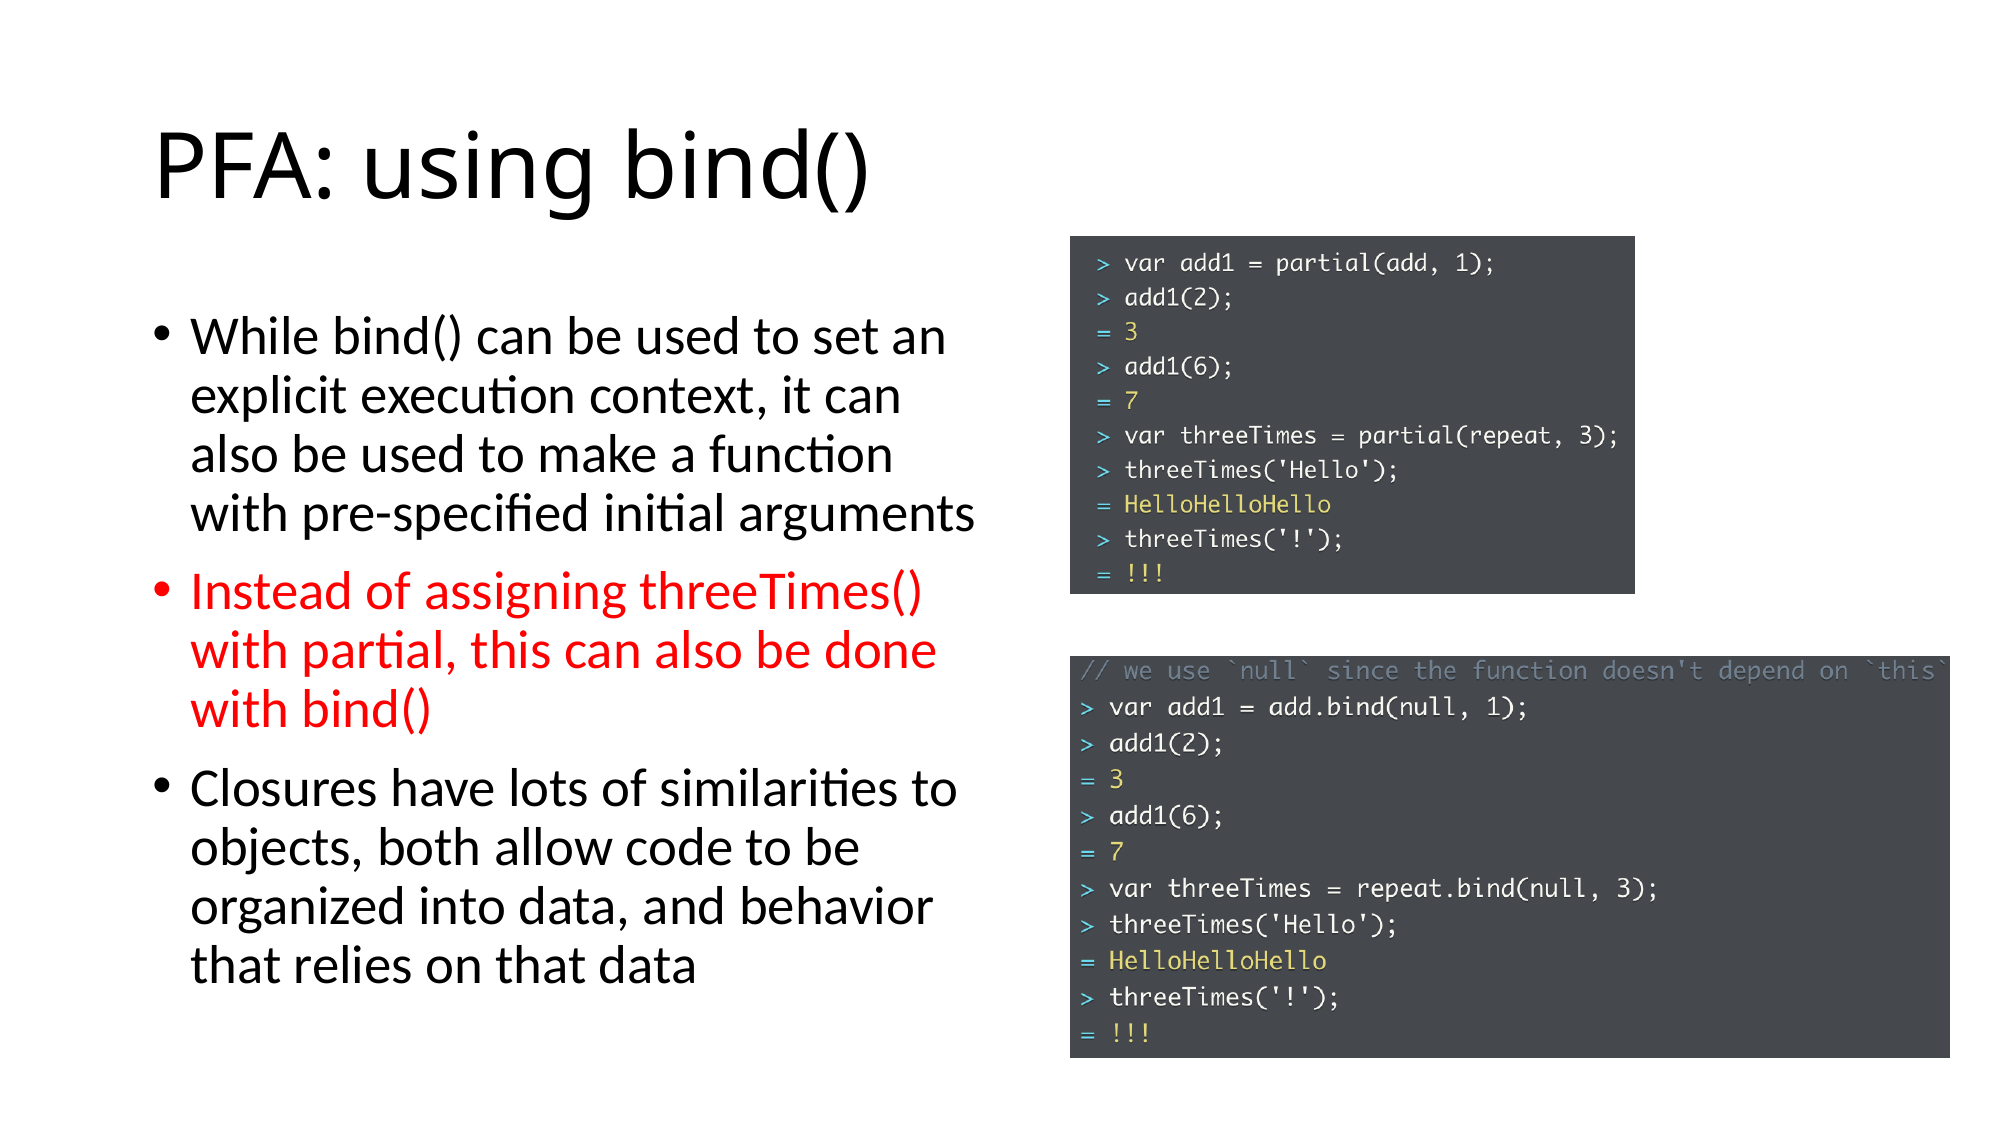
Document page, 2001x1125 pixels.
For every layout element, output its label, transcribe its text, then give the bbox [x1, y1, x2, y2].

list While bind() can be used to set an explicit execution context, it can also be used to make a function with pre-specified initial arguments Instead of assigning threeTimes() with partial, this can also be done with bind() Closures have lots of similarities to objects, both allow code to be organized into data, and behavior that relies on that data [137, 299, 1020, 1014]
picture [1070, 656, 1950, 1058]
title PFA: using bind() [137, 59, 1863, 278]
picture [1070, 236, 1635, 594]
